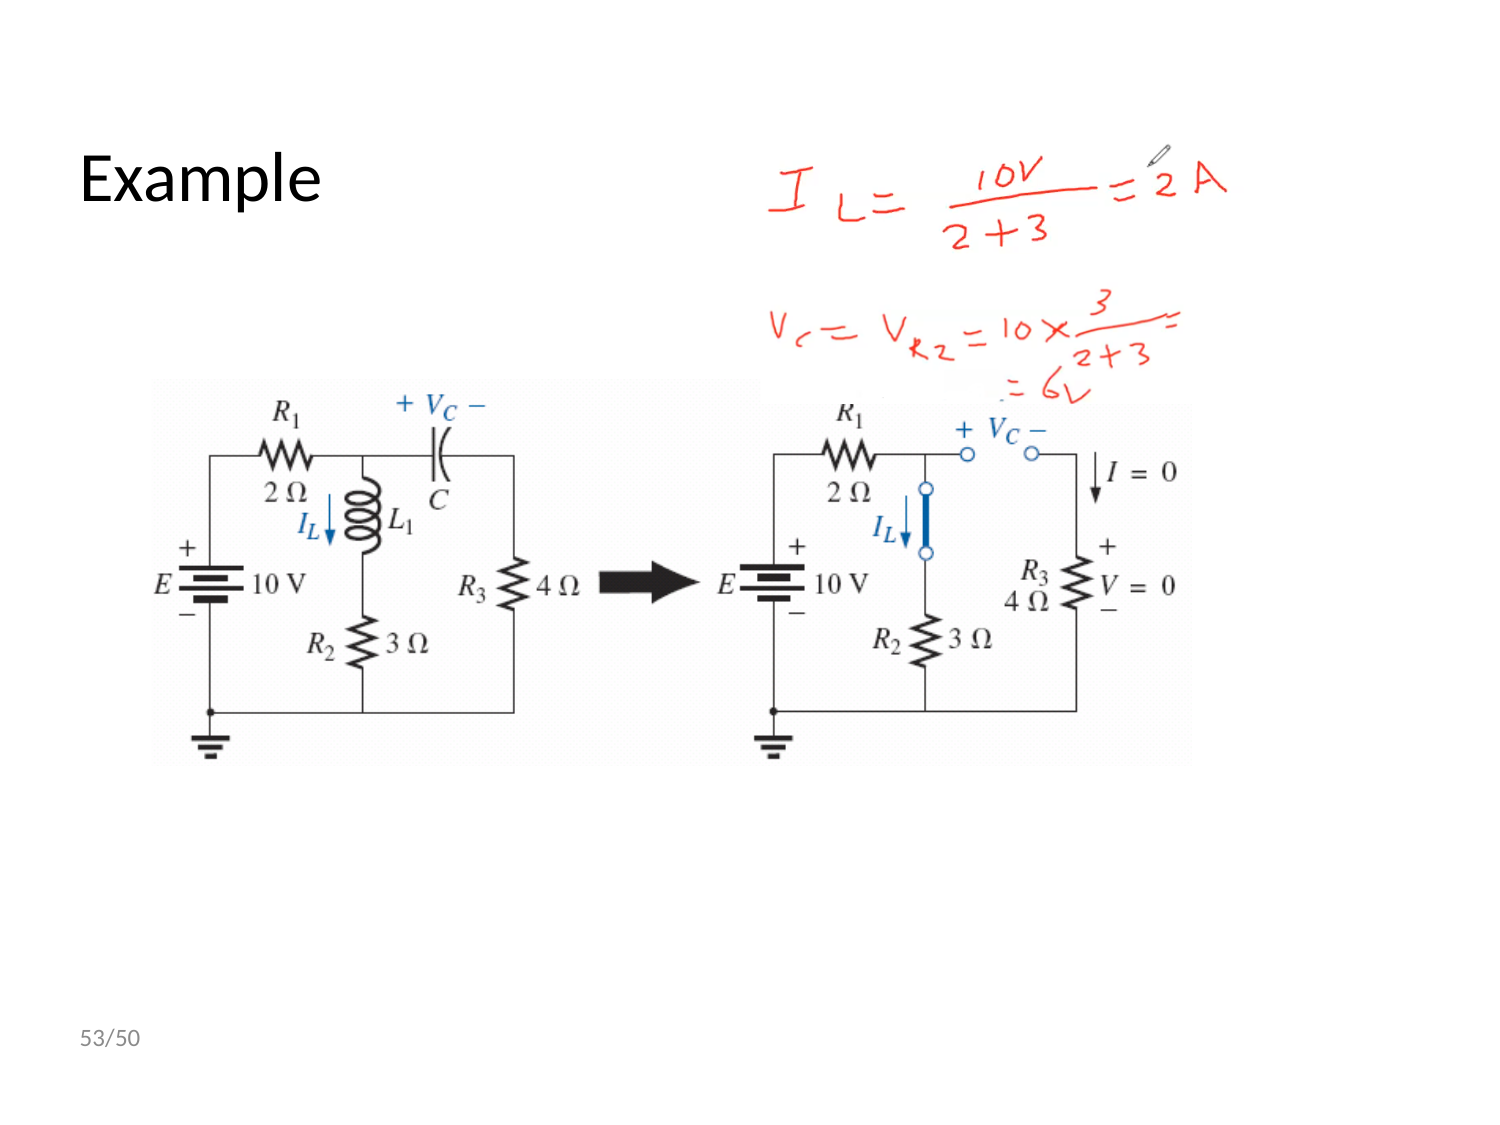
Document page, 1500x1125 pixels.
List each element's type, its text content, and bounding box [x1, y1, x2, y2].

picture [749, 141, 1244, 255]
picture [151, 270, 1201, 766]
title Example [64, 116, 1338, 230]
slide_number 53/50 [64, 1006, 415, 1067]
